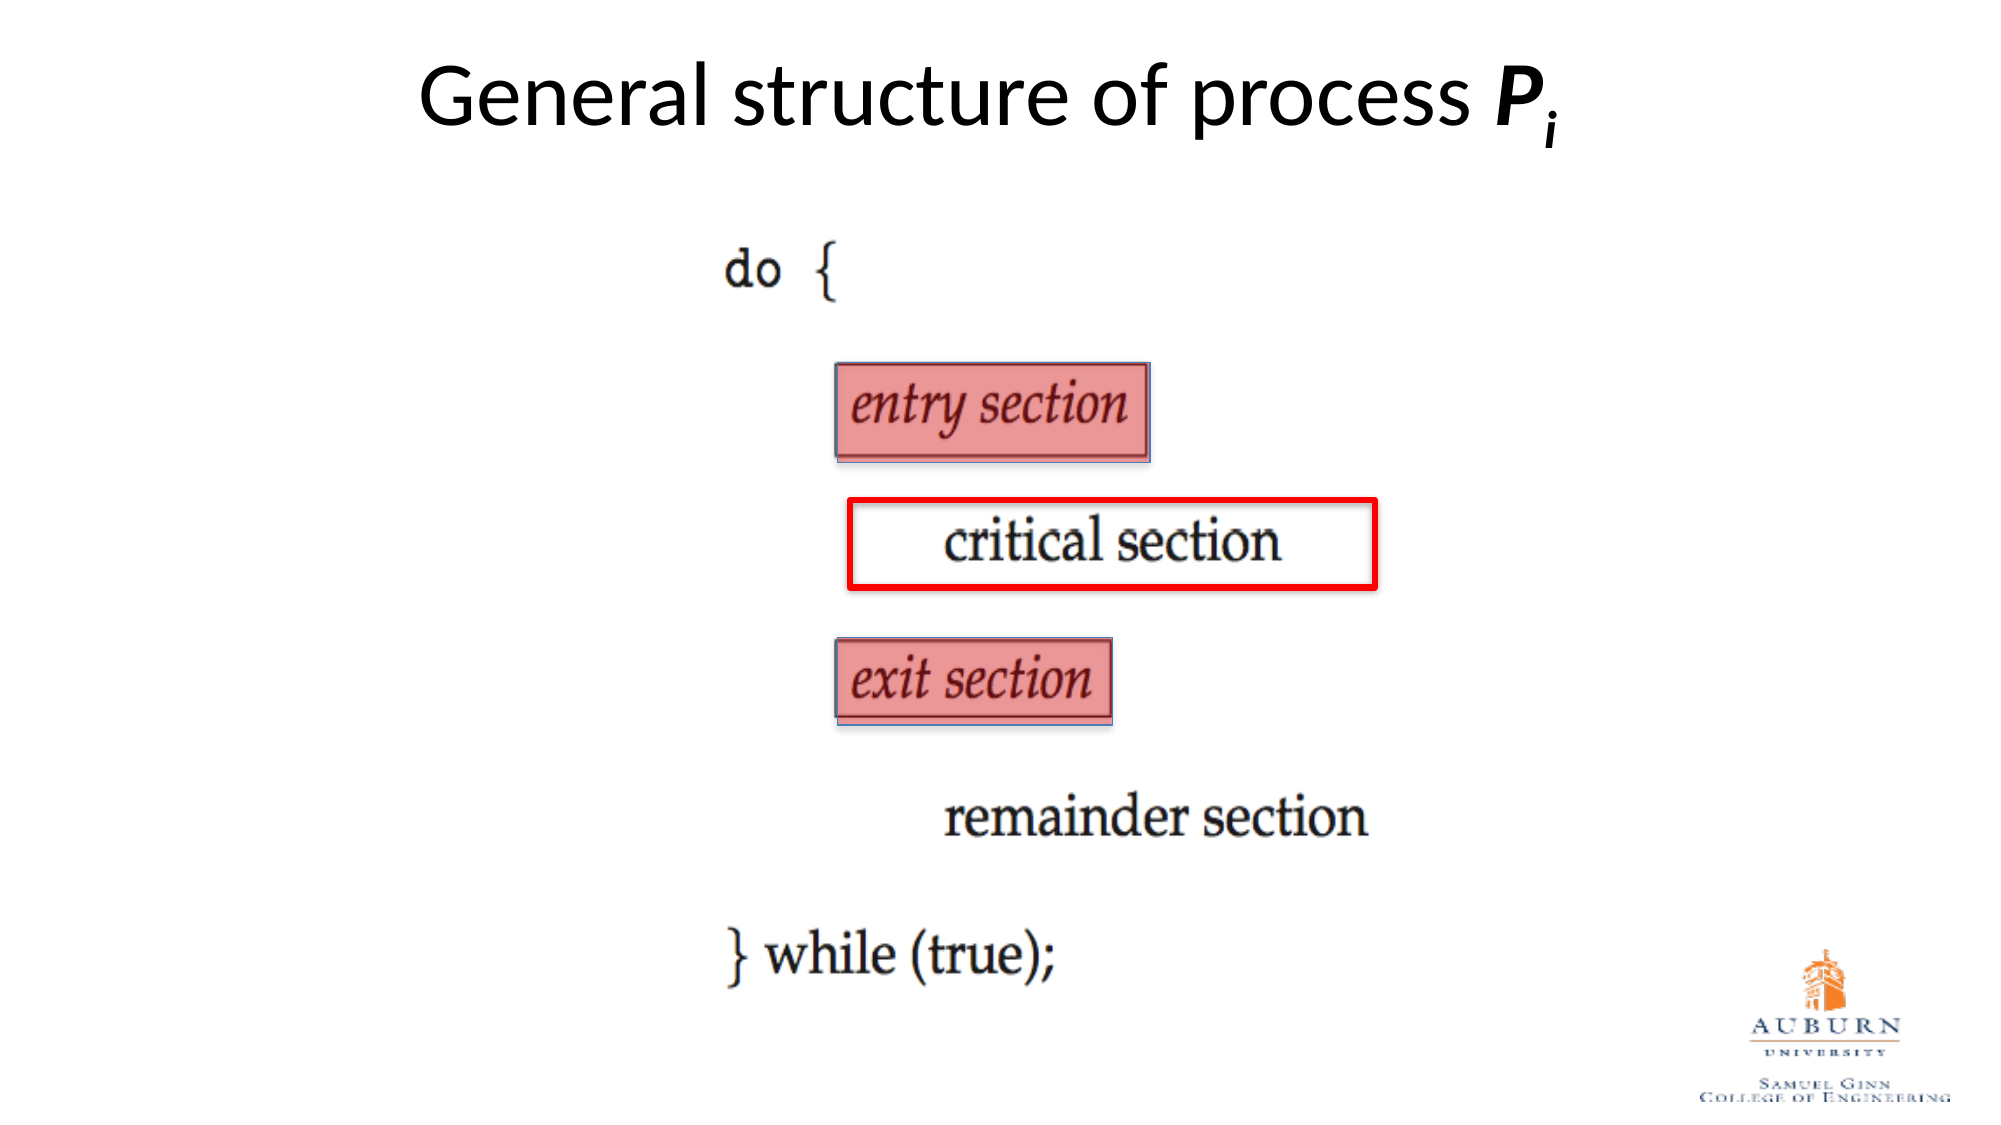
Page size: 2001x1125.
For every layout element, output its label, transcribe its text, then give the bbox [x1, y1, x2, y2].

picture [412, 199, 1589, 1013]
title General structure of process Pi [324, 31, 1675, 163]
picture [1700, 949, 1950, 1102]
